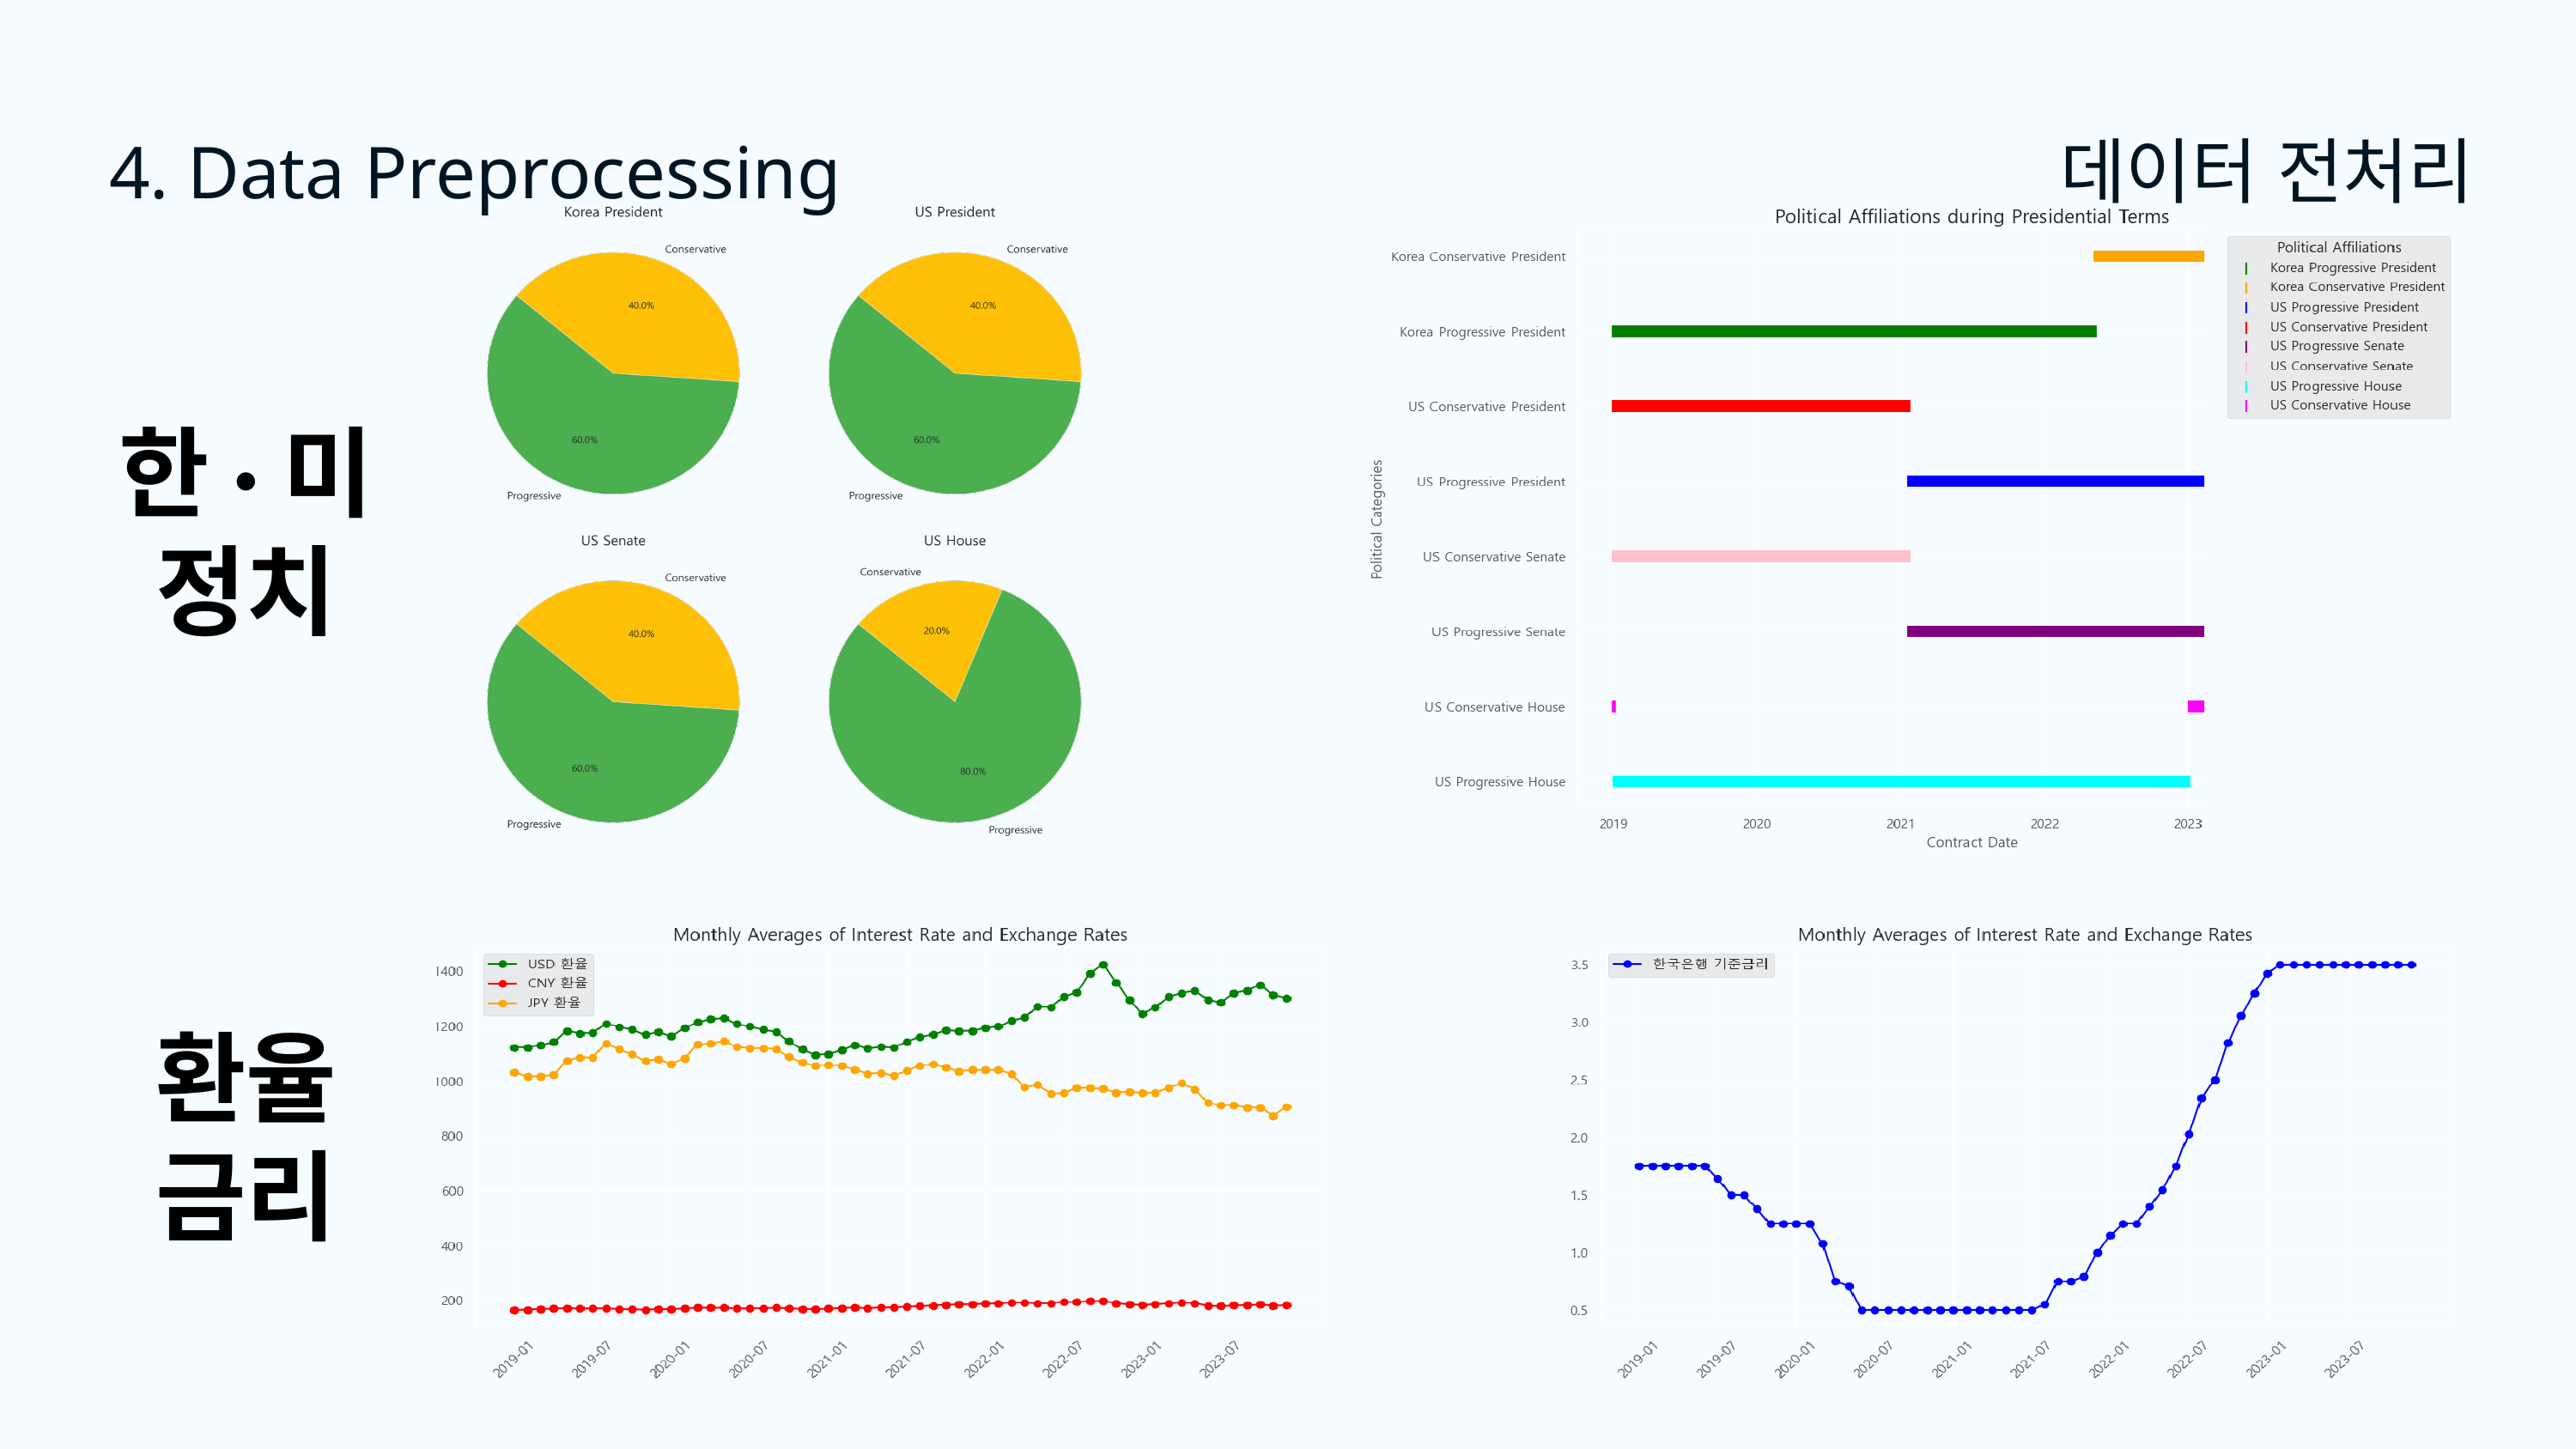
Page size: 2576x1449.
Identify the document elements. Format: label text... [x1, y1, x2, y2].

text_box 4. Data Preprocessing [109, 93, 993, 214]
text_box 환율 금리 [56, 1003, 432, 1265]
text_box 데이터 전처리 [1897, 91, 2475, 196]
picture [1561, 887, 2561, 1381]
text_box 한·미 정치 [56, 398, 432, 661]
picture [436, 196, 1132, 863]
picture [1358, 196, 2475, 863]
picture [436, 887, 1436, 1381]
